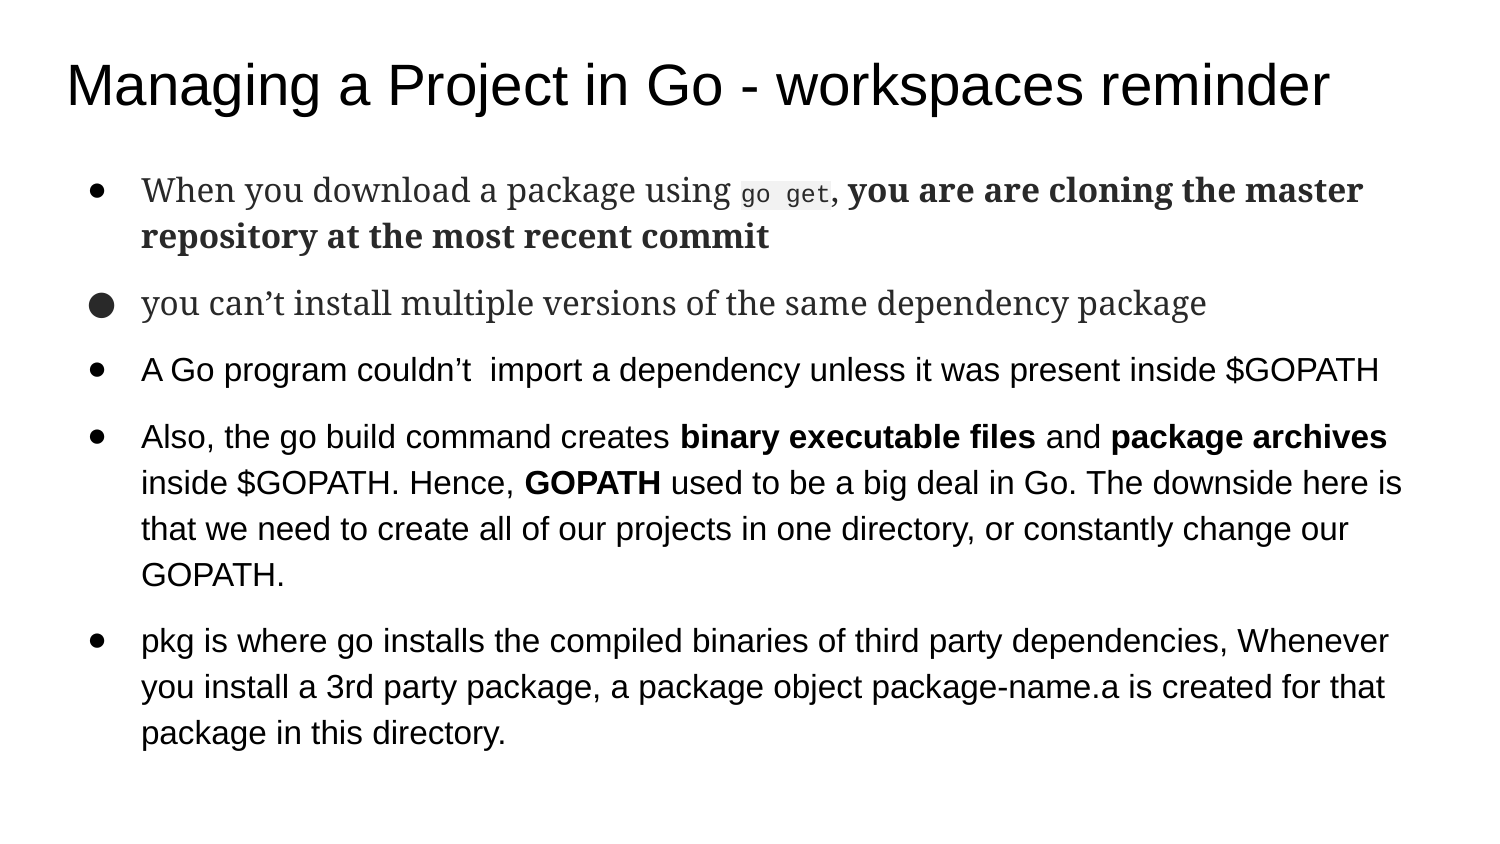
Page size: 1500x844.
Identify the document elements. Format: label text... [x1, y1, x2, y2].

title Managing a Project in Go - workspaces reminder [51, 31, 1449, 126]
list When you download a package using go get, you are are cloning the master repository at the most recent commit you can’t install multiple versions of the same dependency package A Go program couldn’t import a dependency unless it was present inside $GOPATH Also, the go build command creates binary executable files and package archives inside $GOPATH. Hence, GOPATH used to be a big deal in Go. The downside here is that we need to create all of our projects in one directory, or constantly change our GOPATH. pkg is where go installs the compiled binaries of third party dependencies, Whenever you install a 3rd party package, a package object package-name.a is created for that package in this directory. [51, 148, 1449, 750]
